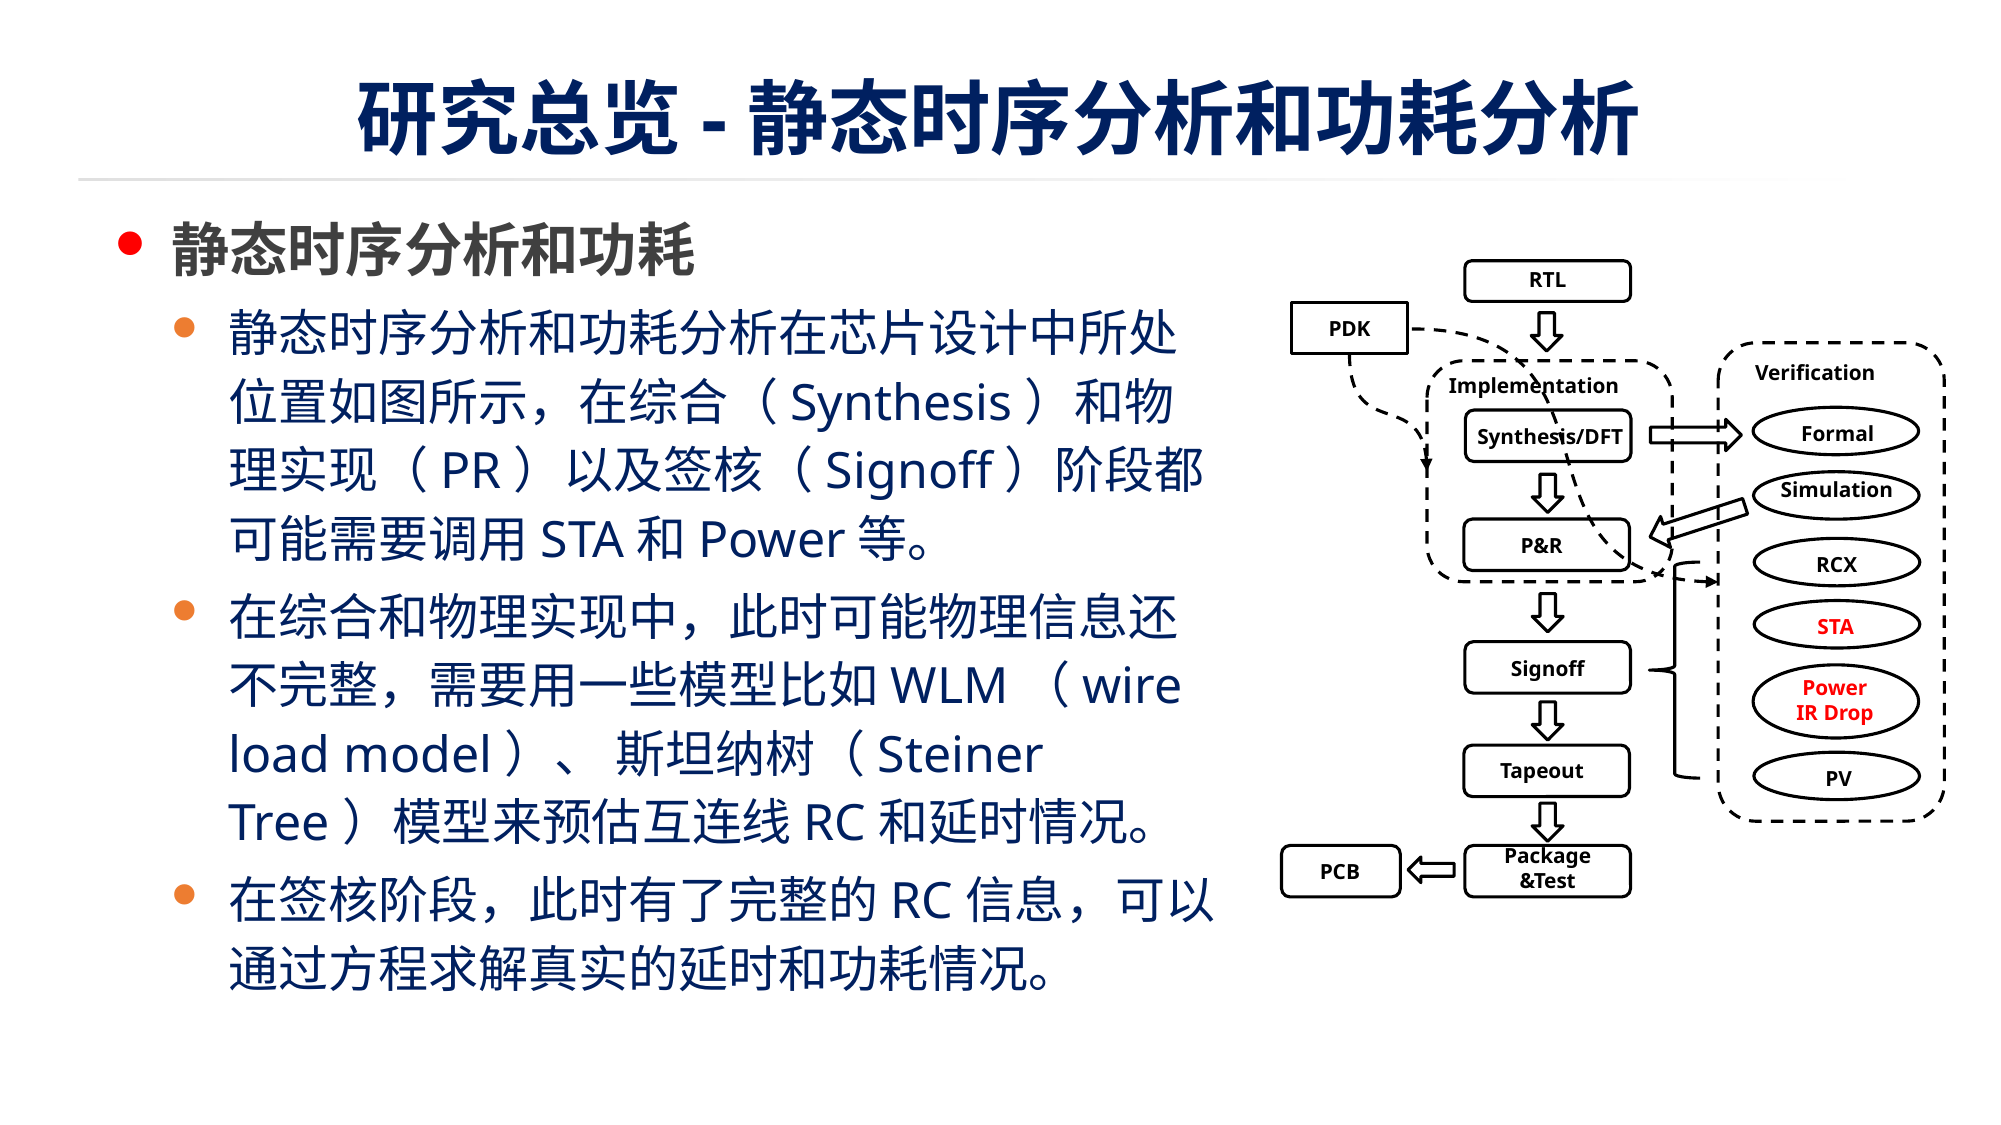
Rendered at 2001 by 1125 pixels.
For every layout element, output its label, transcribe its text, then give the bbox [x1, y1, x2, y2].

list 静态时序分析和功耗 静态时序分析和功耗分析在芯片设计中所处位置如图所示，在综合（Synthesis）和物理实现（PR）以及签核（Signoff）阶段都可能需要调用STA和Power等。 在综合和物理实现中，此时可能物理信息还不完整，需要用一些模型比如WLM（wire load model）、 斯坦纳树（Steiner Tree）模型来预估互连线RC和延时情况。 在签核阶段，此时有了完整的RC信息，可以通过方程求解真实的延时和功耗情况。 [99, 196, 1233, 1006]
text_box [1281, 258, 1945, 903]
title 研究总览-静态时序分析和功耗分析 [99, 20, 1898, 173]
